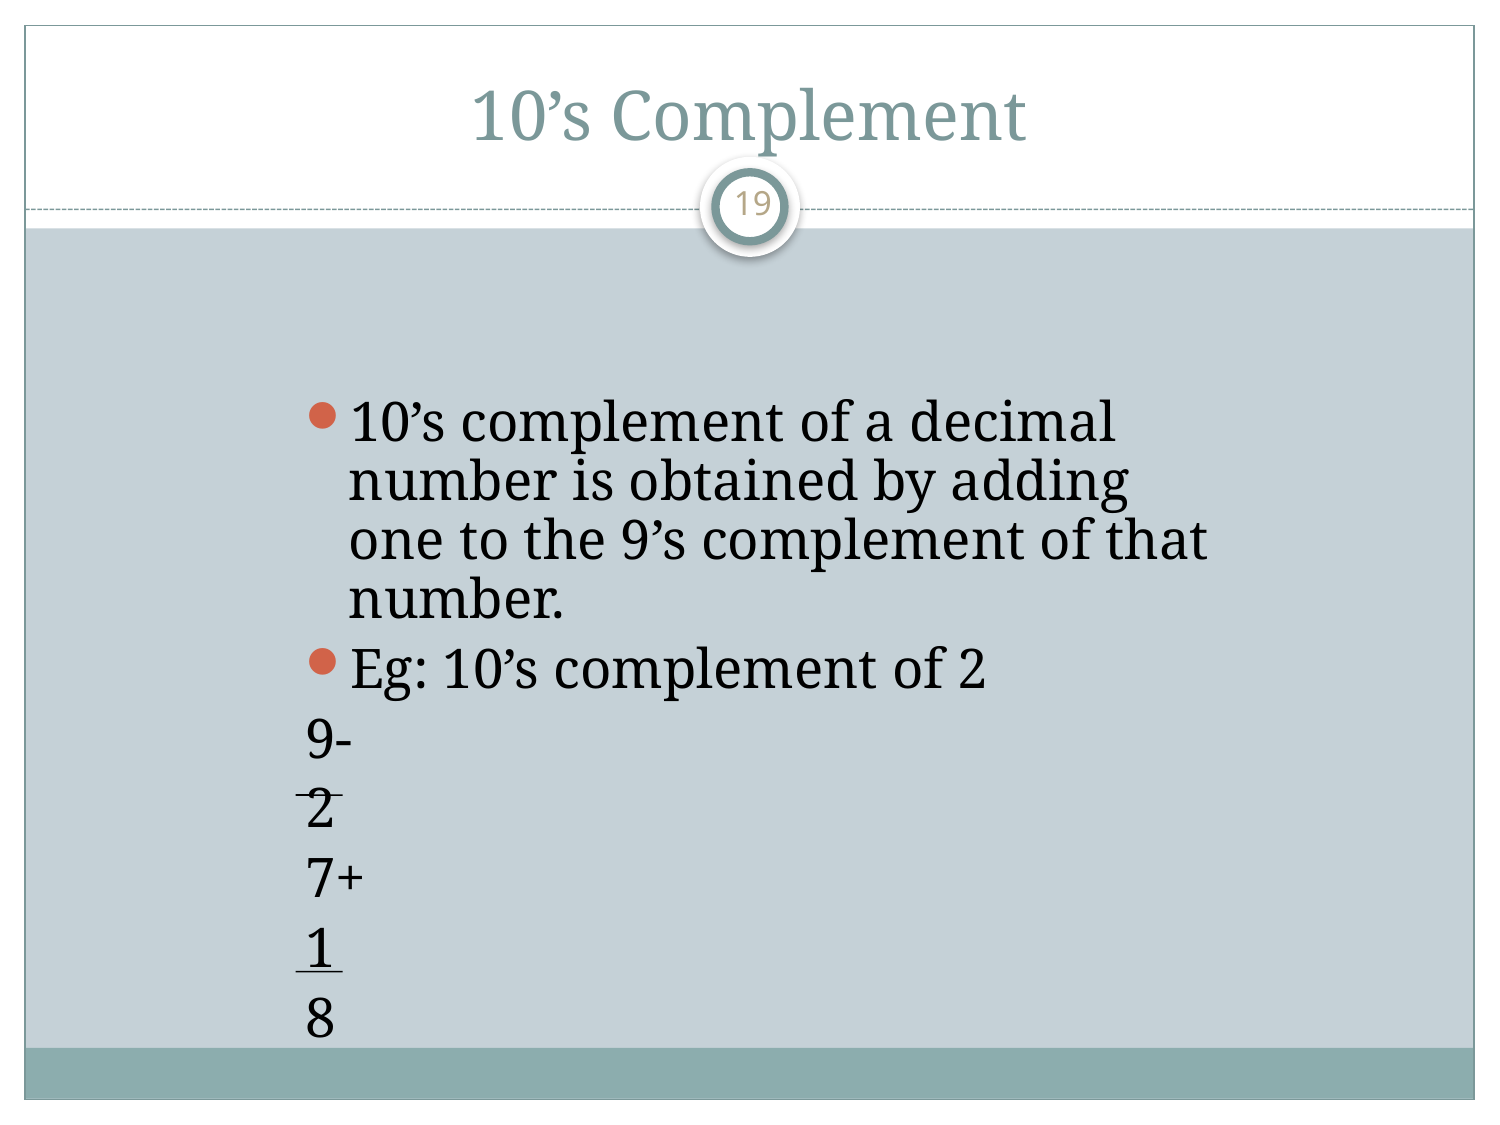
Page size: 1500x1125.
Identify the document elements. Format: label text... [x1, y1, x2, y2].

list 10’s complement of a decimal number is obtained by adding one to the 9’s complement of that number. Eg: 10’s complement of 2 9- 2 7+ 1 8 [290, 387, 1238, 1063]
title 10’s Complement [49, 37, 1450, 162]
slide_number 19 [715, 168, 791, 241]
